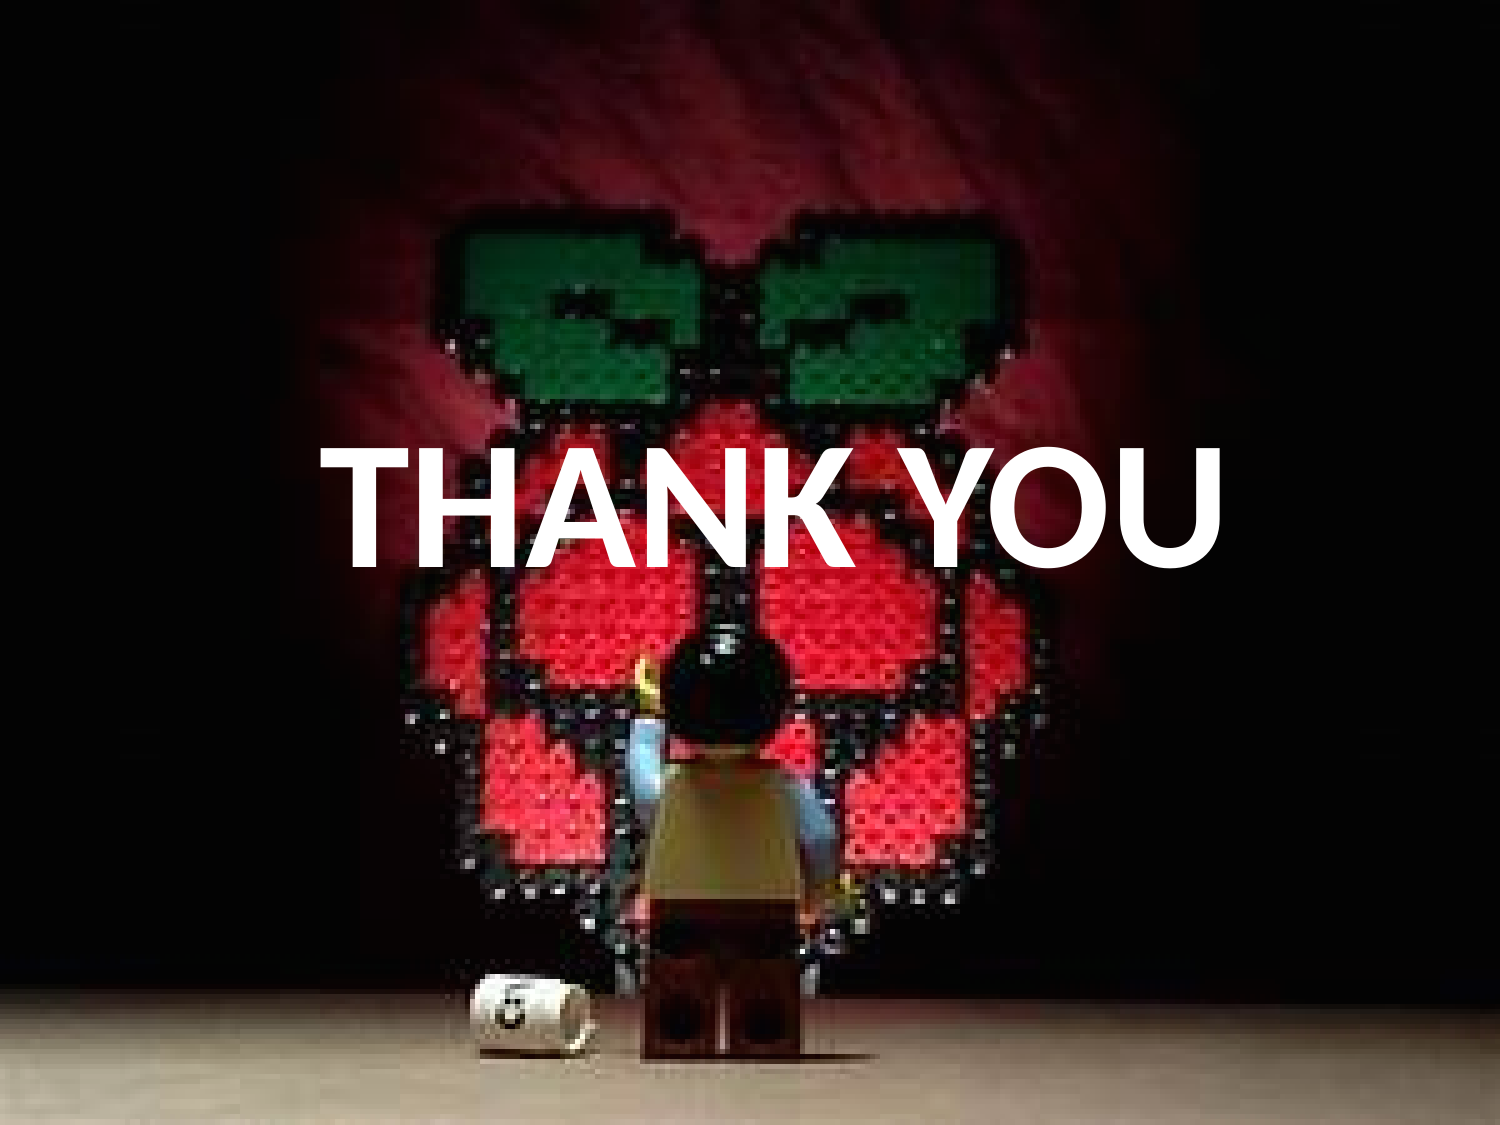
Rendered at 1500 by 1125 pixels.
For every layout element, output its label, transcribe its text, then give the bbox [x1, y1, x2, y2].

title THANK YOU [99, 399, 1450, 588]
picture [0, 0, 1500, 1125]
